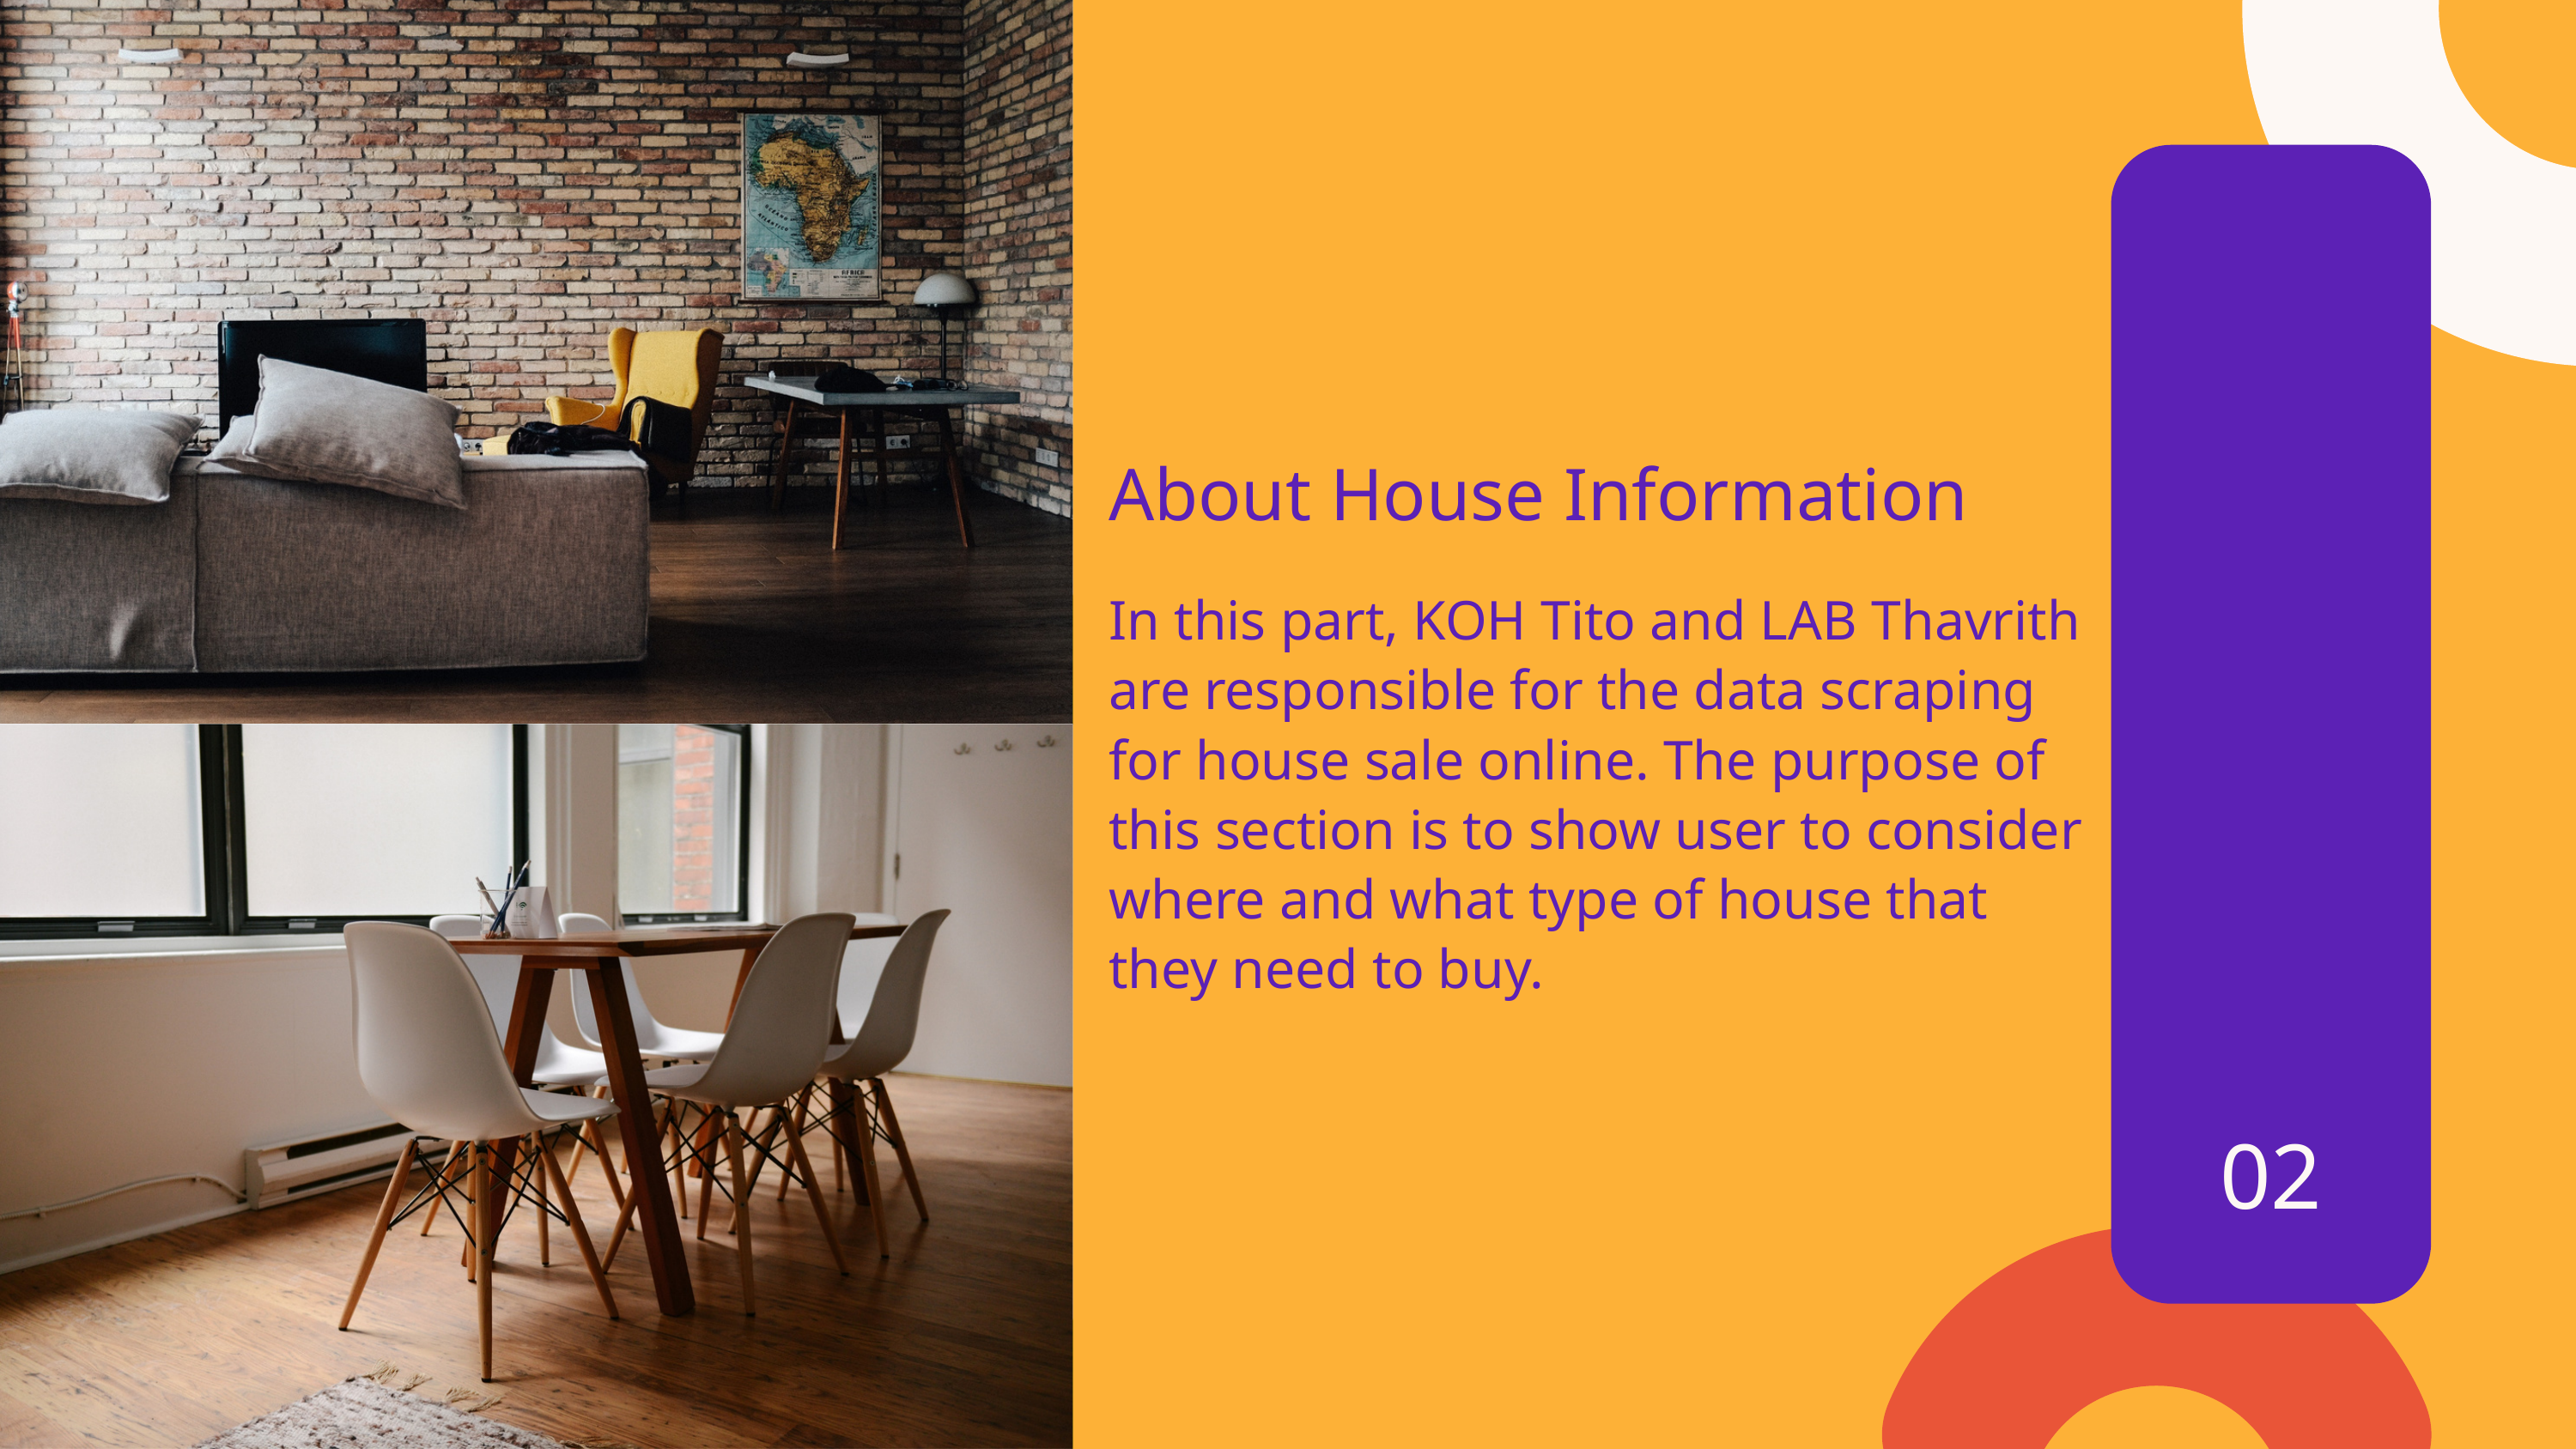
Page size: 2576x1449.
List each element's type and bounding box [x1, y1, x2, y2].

text_box [0, 0, 1073, 1449]
text_box [2111, 144, 2432, 1304]
text_box [1109, 450, 2111, 999]
text_box [1881, 1225, 2432, 1449]
text_box [2144, 0, 2576, 323]
